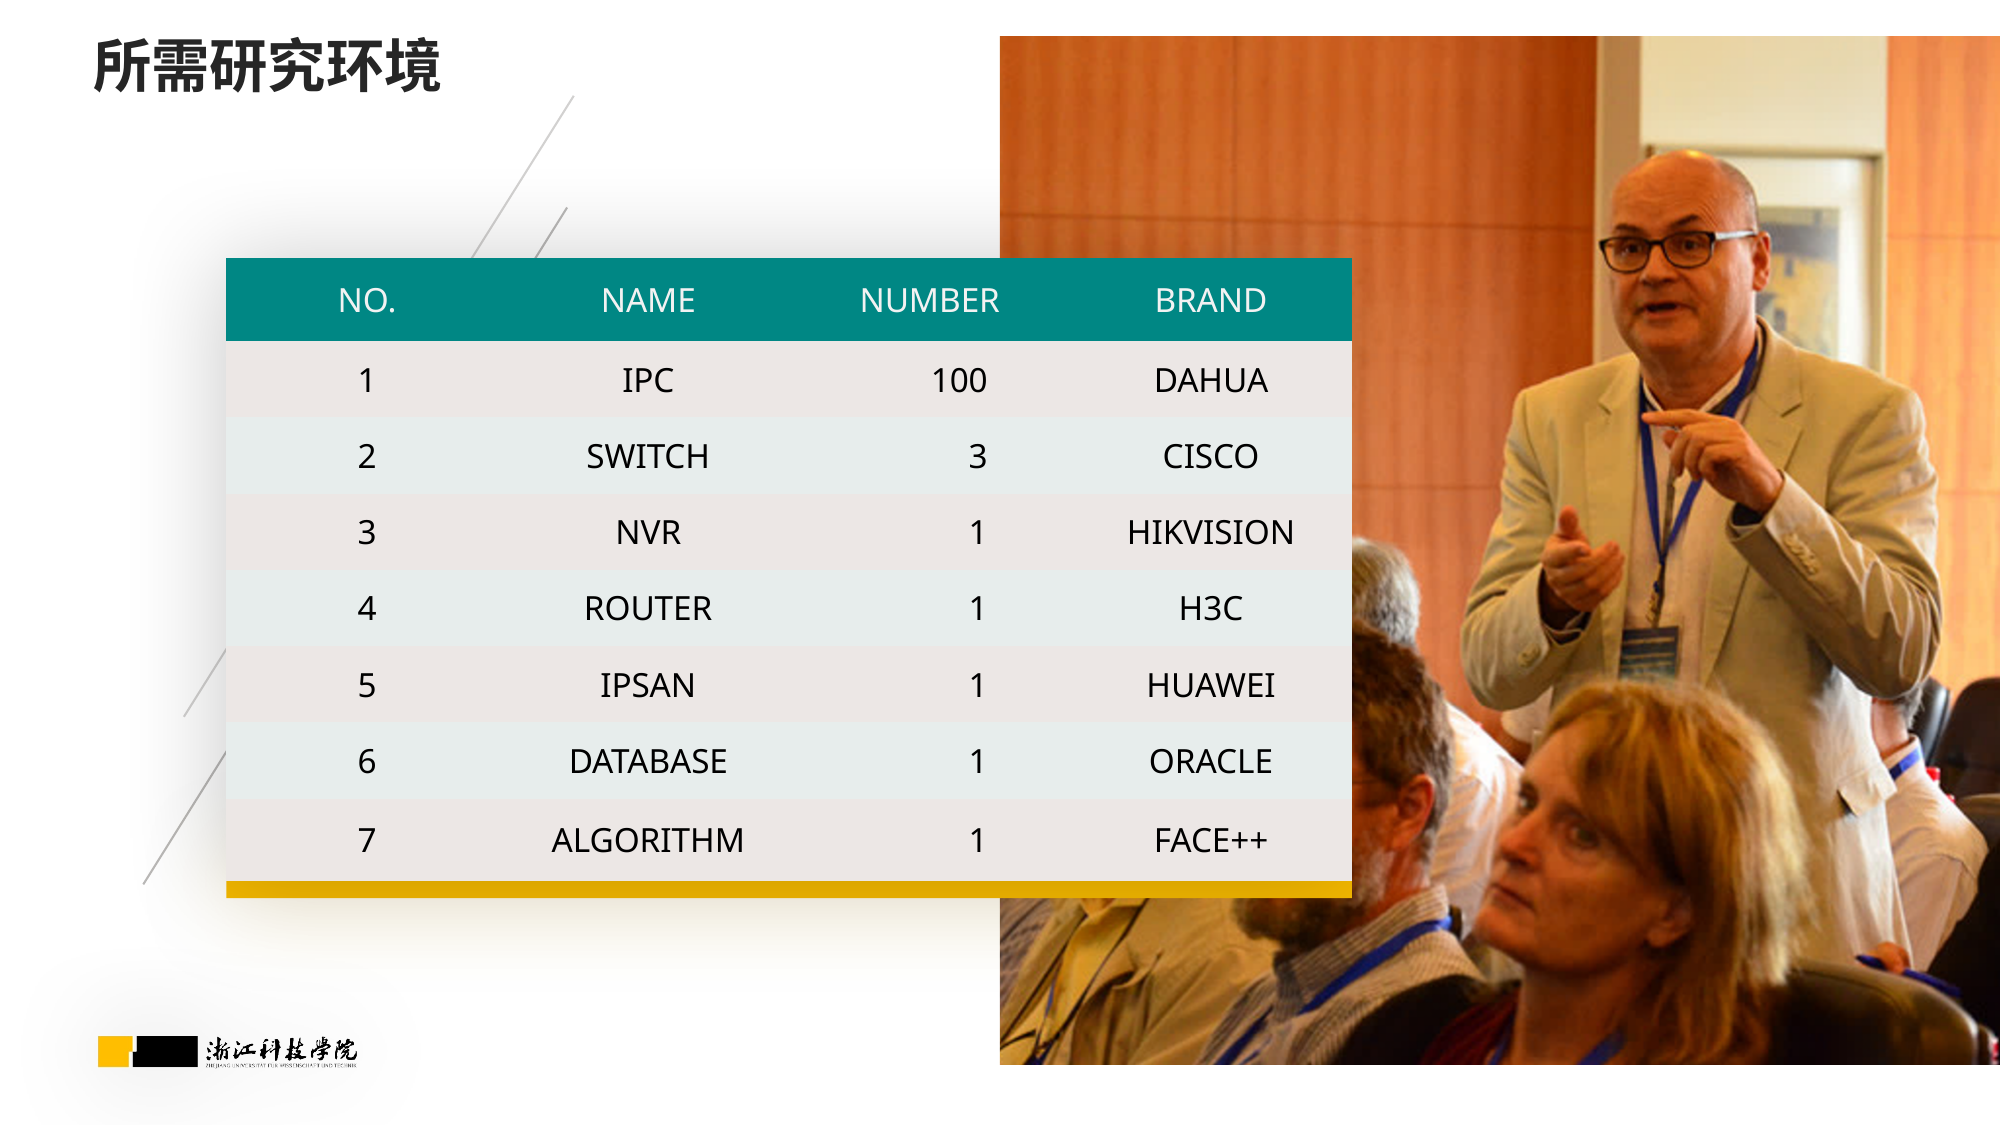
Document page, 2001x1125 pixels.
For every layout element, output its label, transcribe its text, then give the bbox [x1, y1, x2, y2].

table_cell ROUTER [508, 570, 789, 646]
table_cell 2 [226, 417, 508, 494]
table_header NUMBER [789, 258, 999, 341]
table_header NO. [226, 258, 508, 341]
table_cell 1 [789, 646, 999, 722]
table_cell NVR [508, 494, 789, 570]
list 所需研究环境 [93, 29, 1481, 109]
picture [999, 36, 2000, 1065]
table_cell 3 [226, 494, 508, 570]
table_cell 6 [226, 722, 508, 799]
table_cell 1 [789, 799, 999, 881]
table_cell 4 [226, 570, 508, 646]
table_cell 1 [789, 722, 999, 799]
table_cell 5 [226, 646, 508, 722]
table_cell 1 [789, 570, 999, 646]
table_header NAME [508, 258, 789, 341]
table_cell 3 [789, 417, 999, 494]
table_cell 1 [226, 341, 508, 417]
table_cell ALGORITHM [508, 799, 789, 881]
table_cell IPC [508, 341, 789, 417]
table_cell IPSAN [508, 646, 789, 722]
picture [94, 1034, 359, 1073]
table_cell 7 [226, 799, 508, 881]
table_cell 1 [789, 494, 999, 570]
table_cell SWITCH [508, 417, 789, 494]
table_cell 100 [789, 341, 999, 417]
table_cell DATABASE [508, 722, 789, 799]
